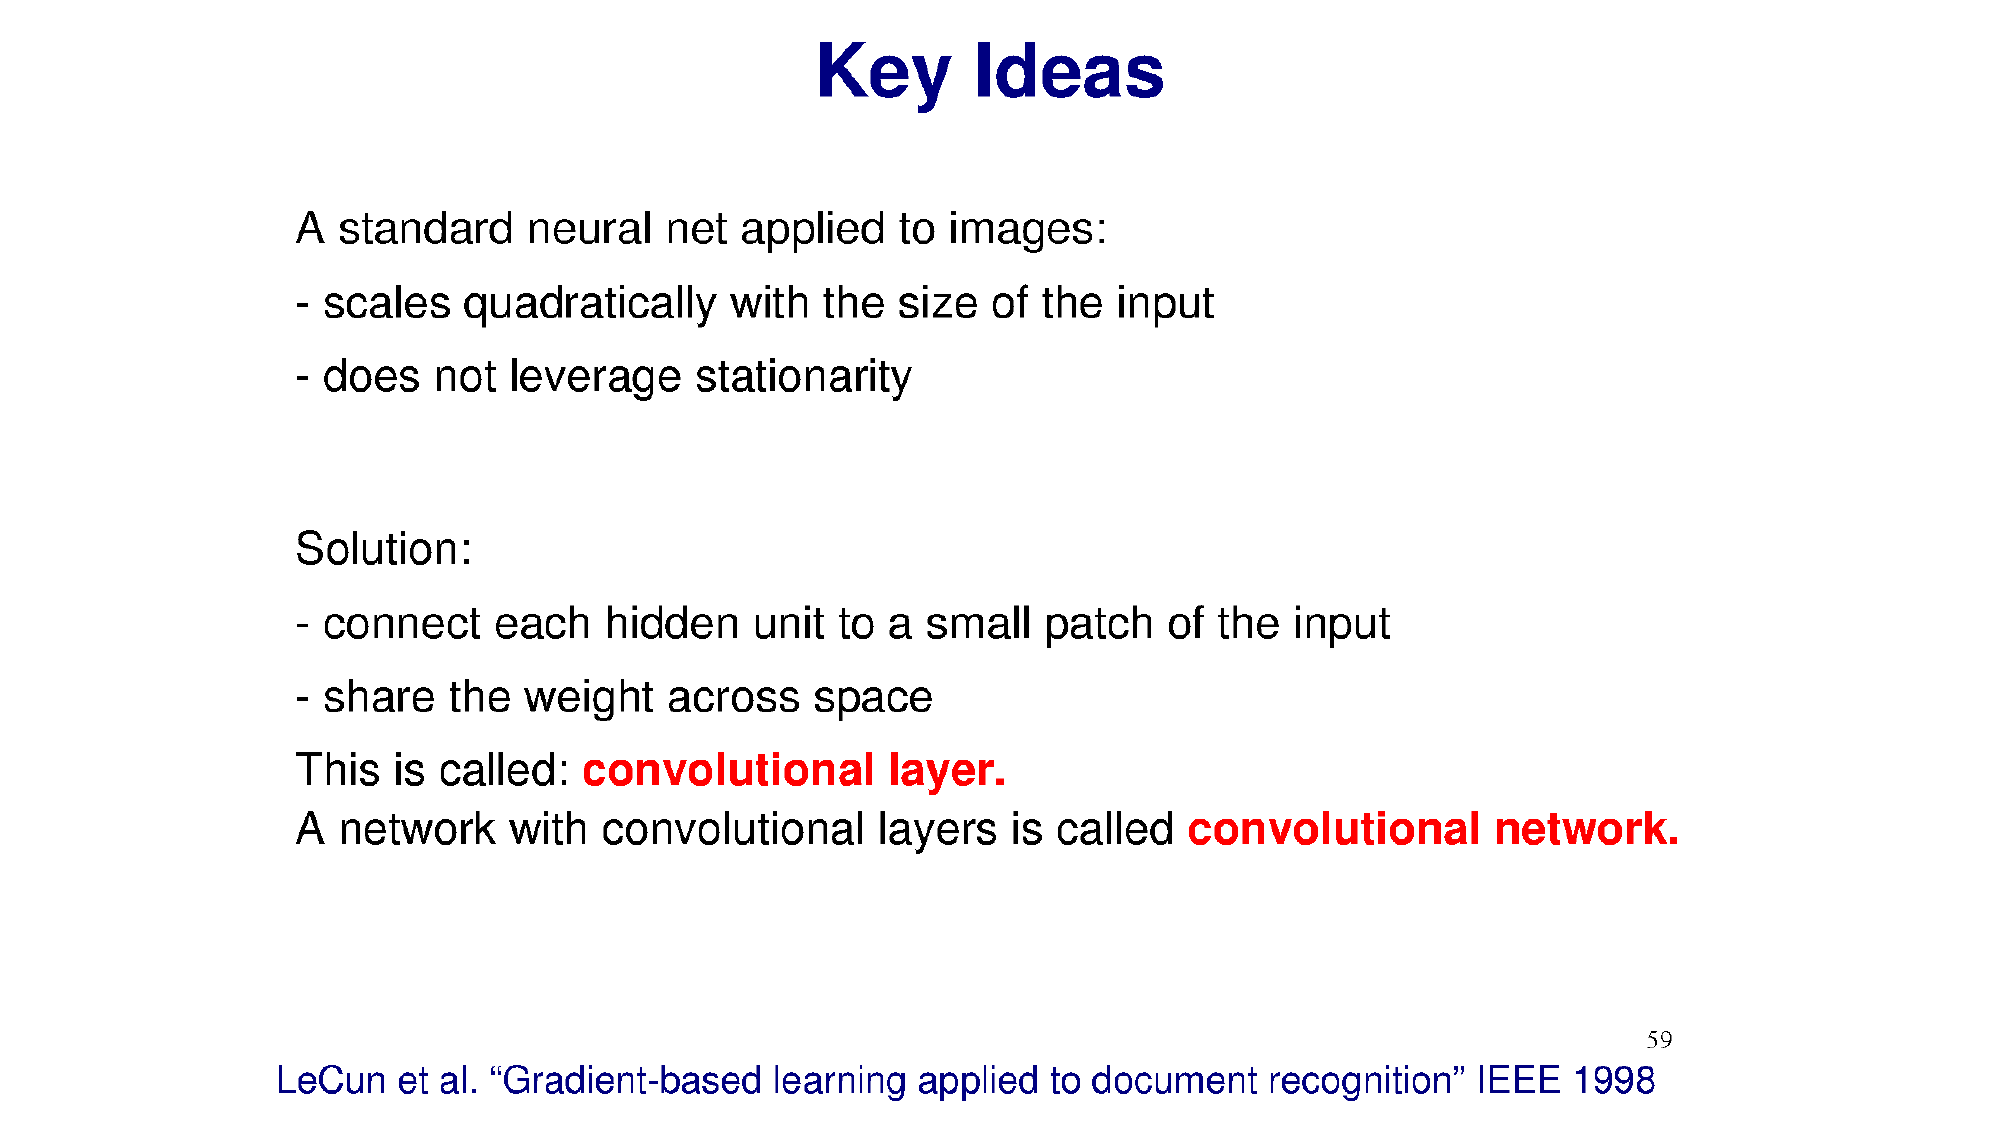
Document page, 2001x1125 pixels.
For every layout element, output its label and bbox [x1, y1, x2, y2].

picture [251, 1, 1749, 1125]
